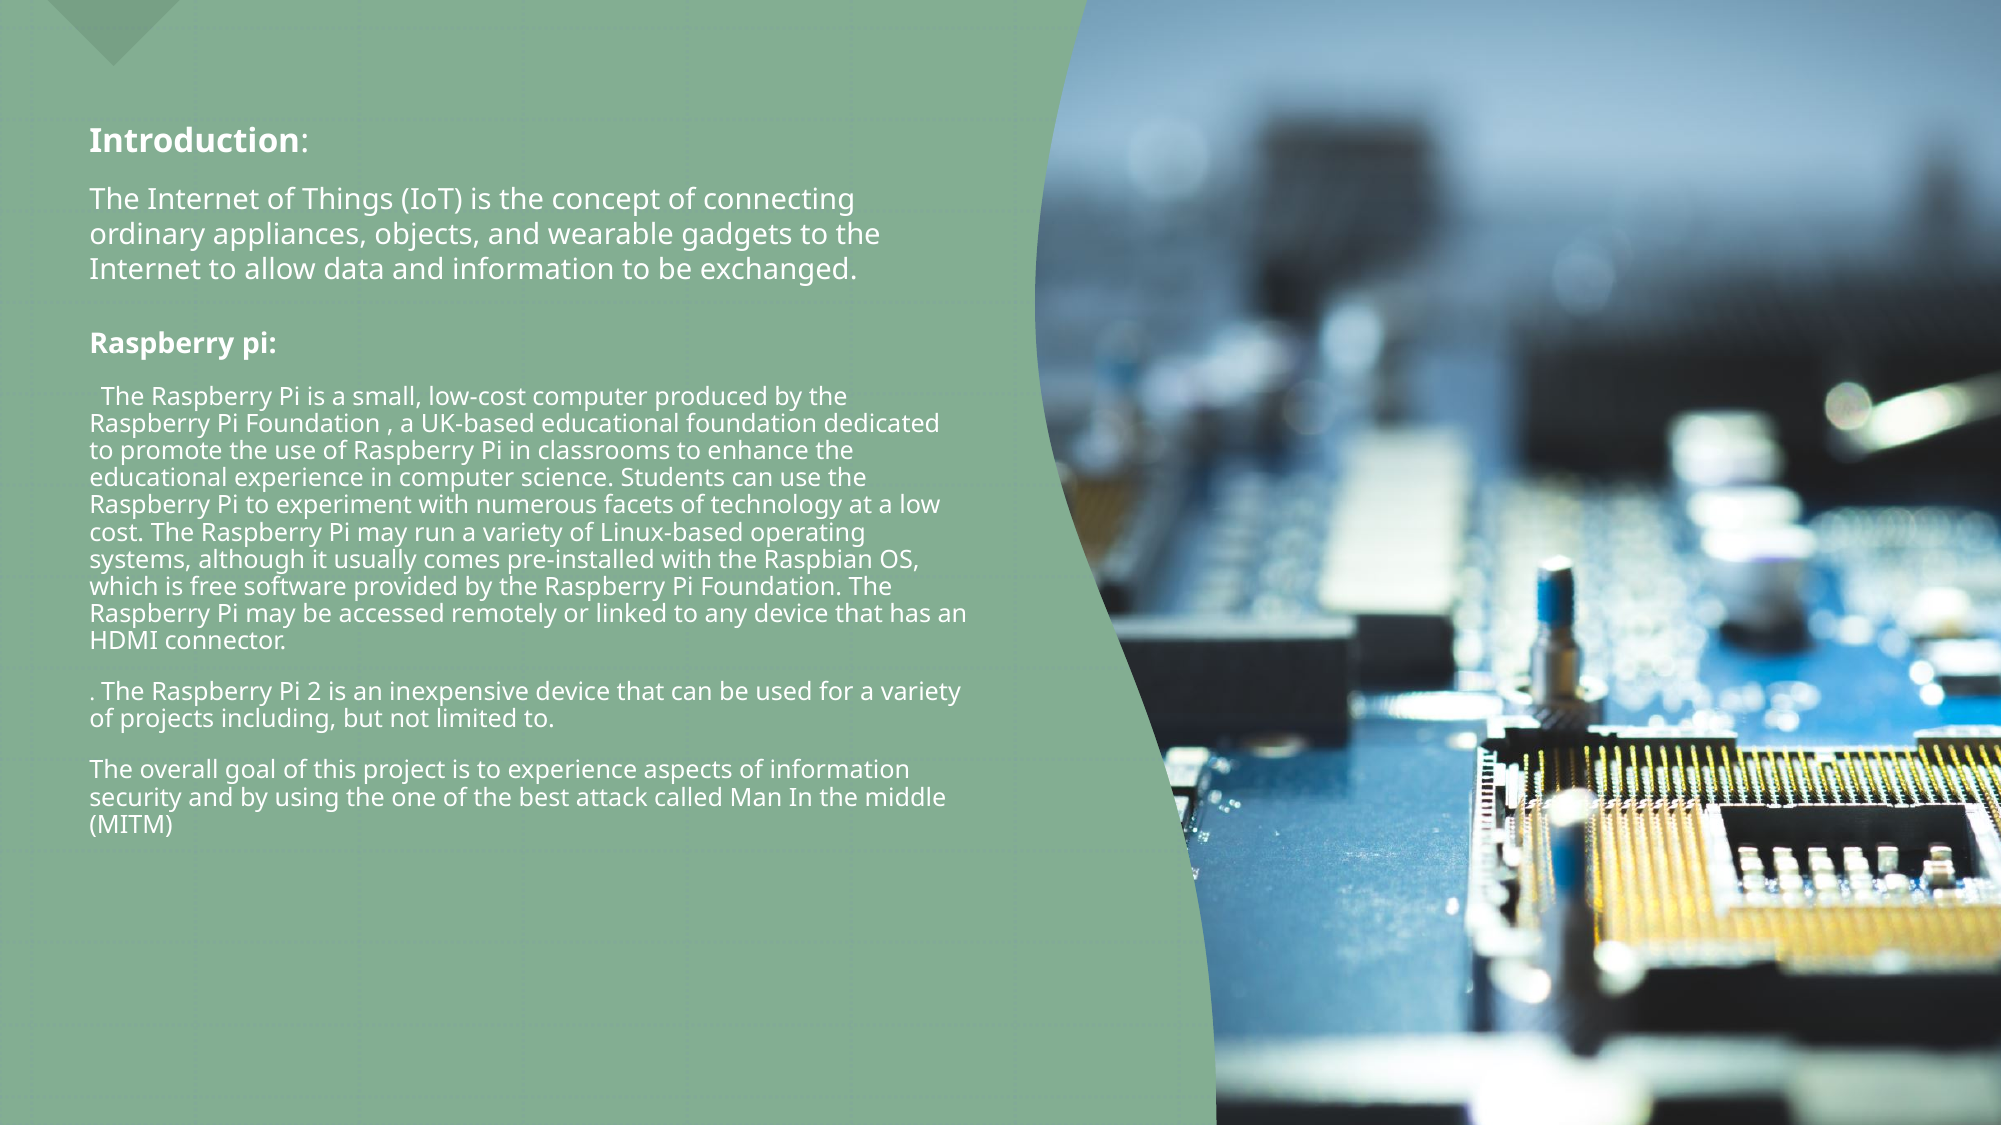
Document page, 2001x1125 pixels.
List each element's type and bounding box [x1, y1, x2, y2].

picture [1034, 0, 2001, 1125]
text_box [0, 0, 1034, 1125]
